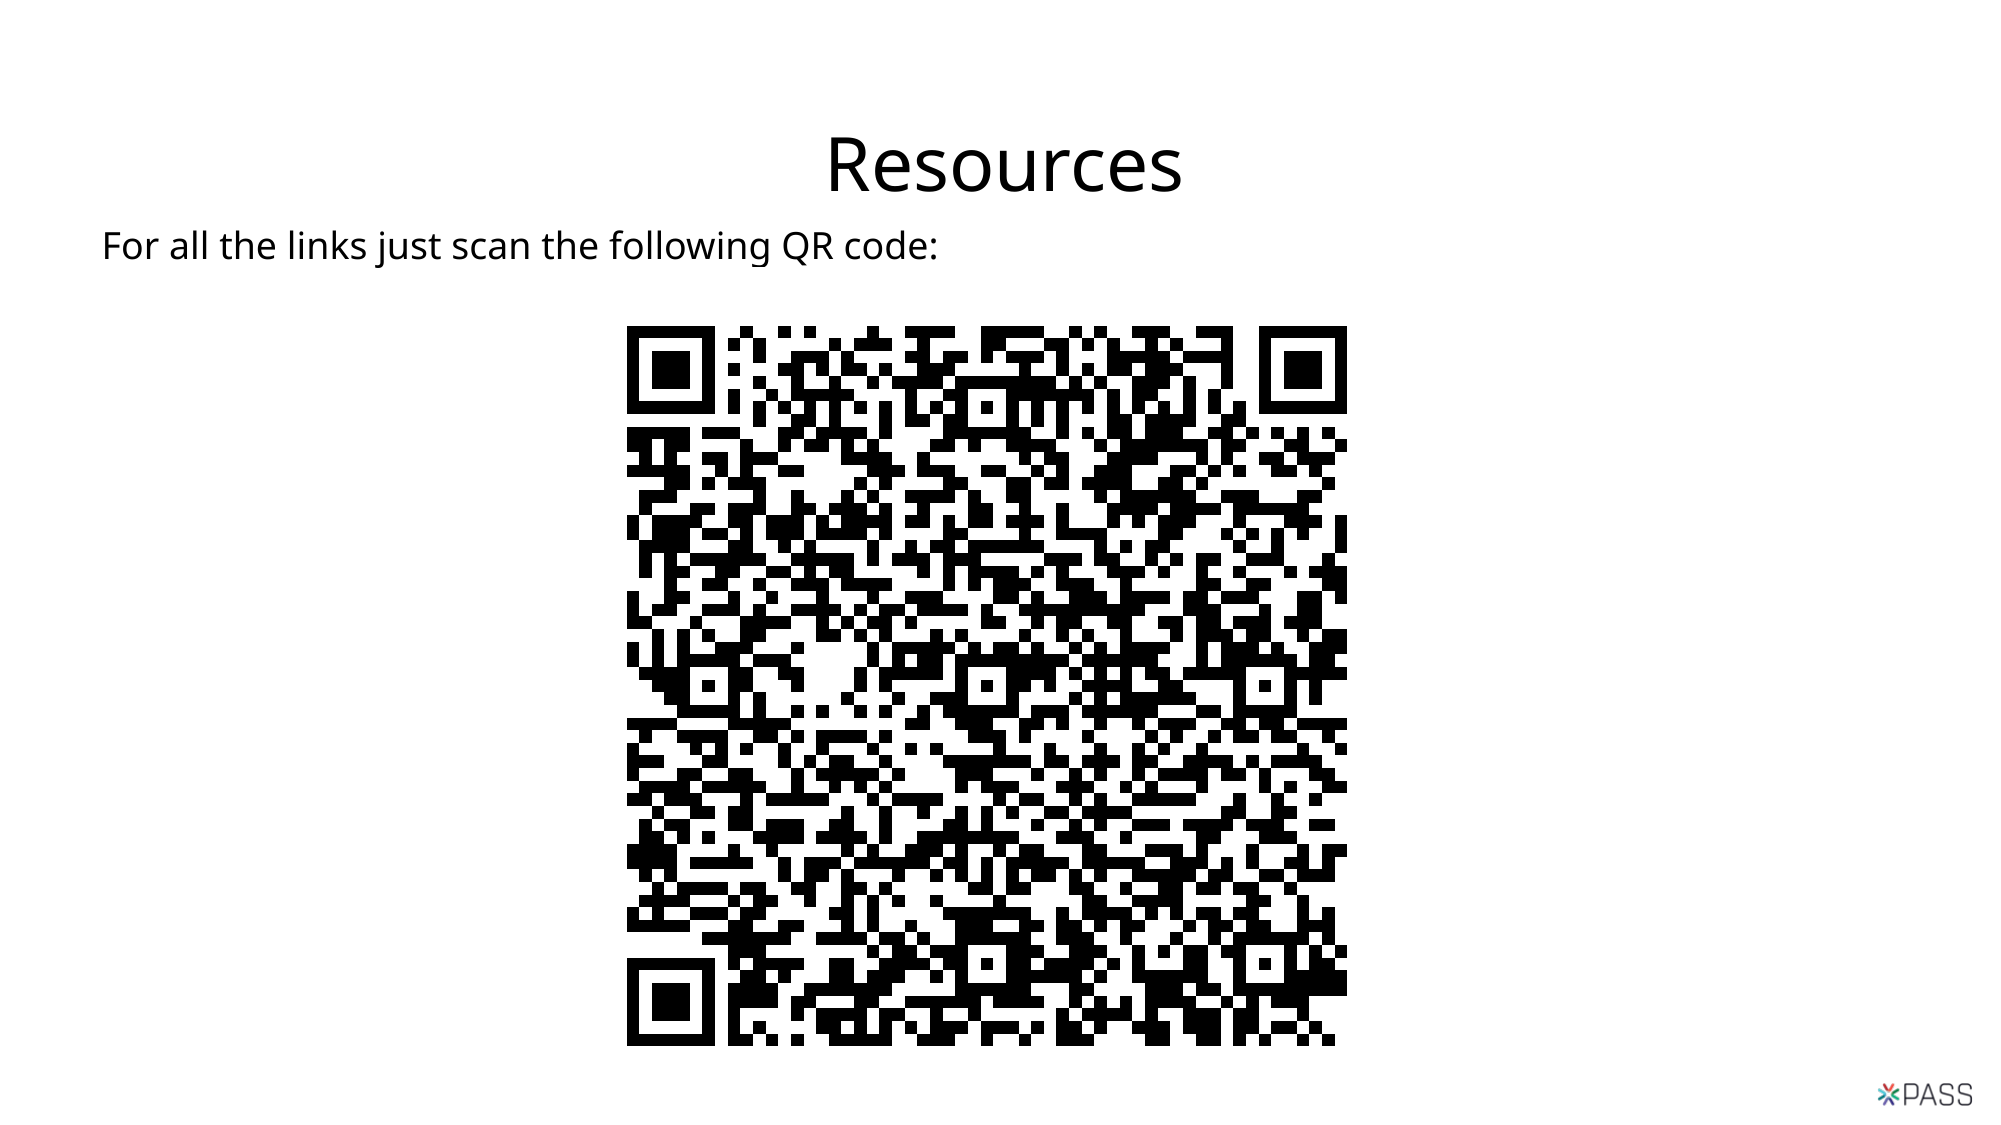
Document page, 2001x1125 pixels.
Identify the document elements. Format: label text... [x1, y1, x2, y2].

picture [1863, 1079, 1987, 1110]
picture [568, 267, 1411, 1111]
text_box For all the links just scan the following QR code: [86, 214, 1069, 312]
title Resources [86, 67, 1923, 215]
